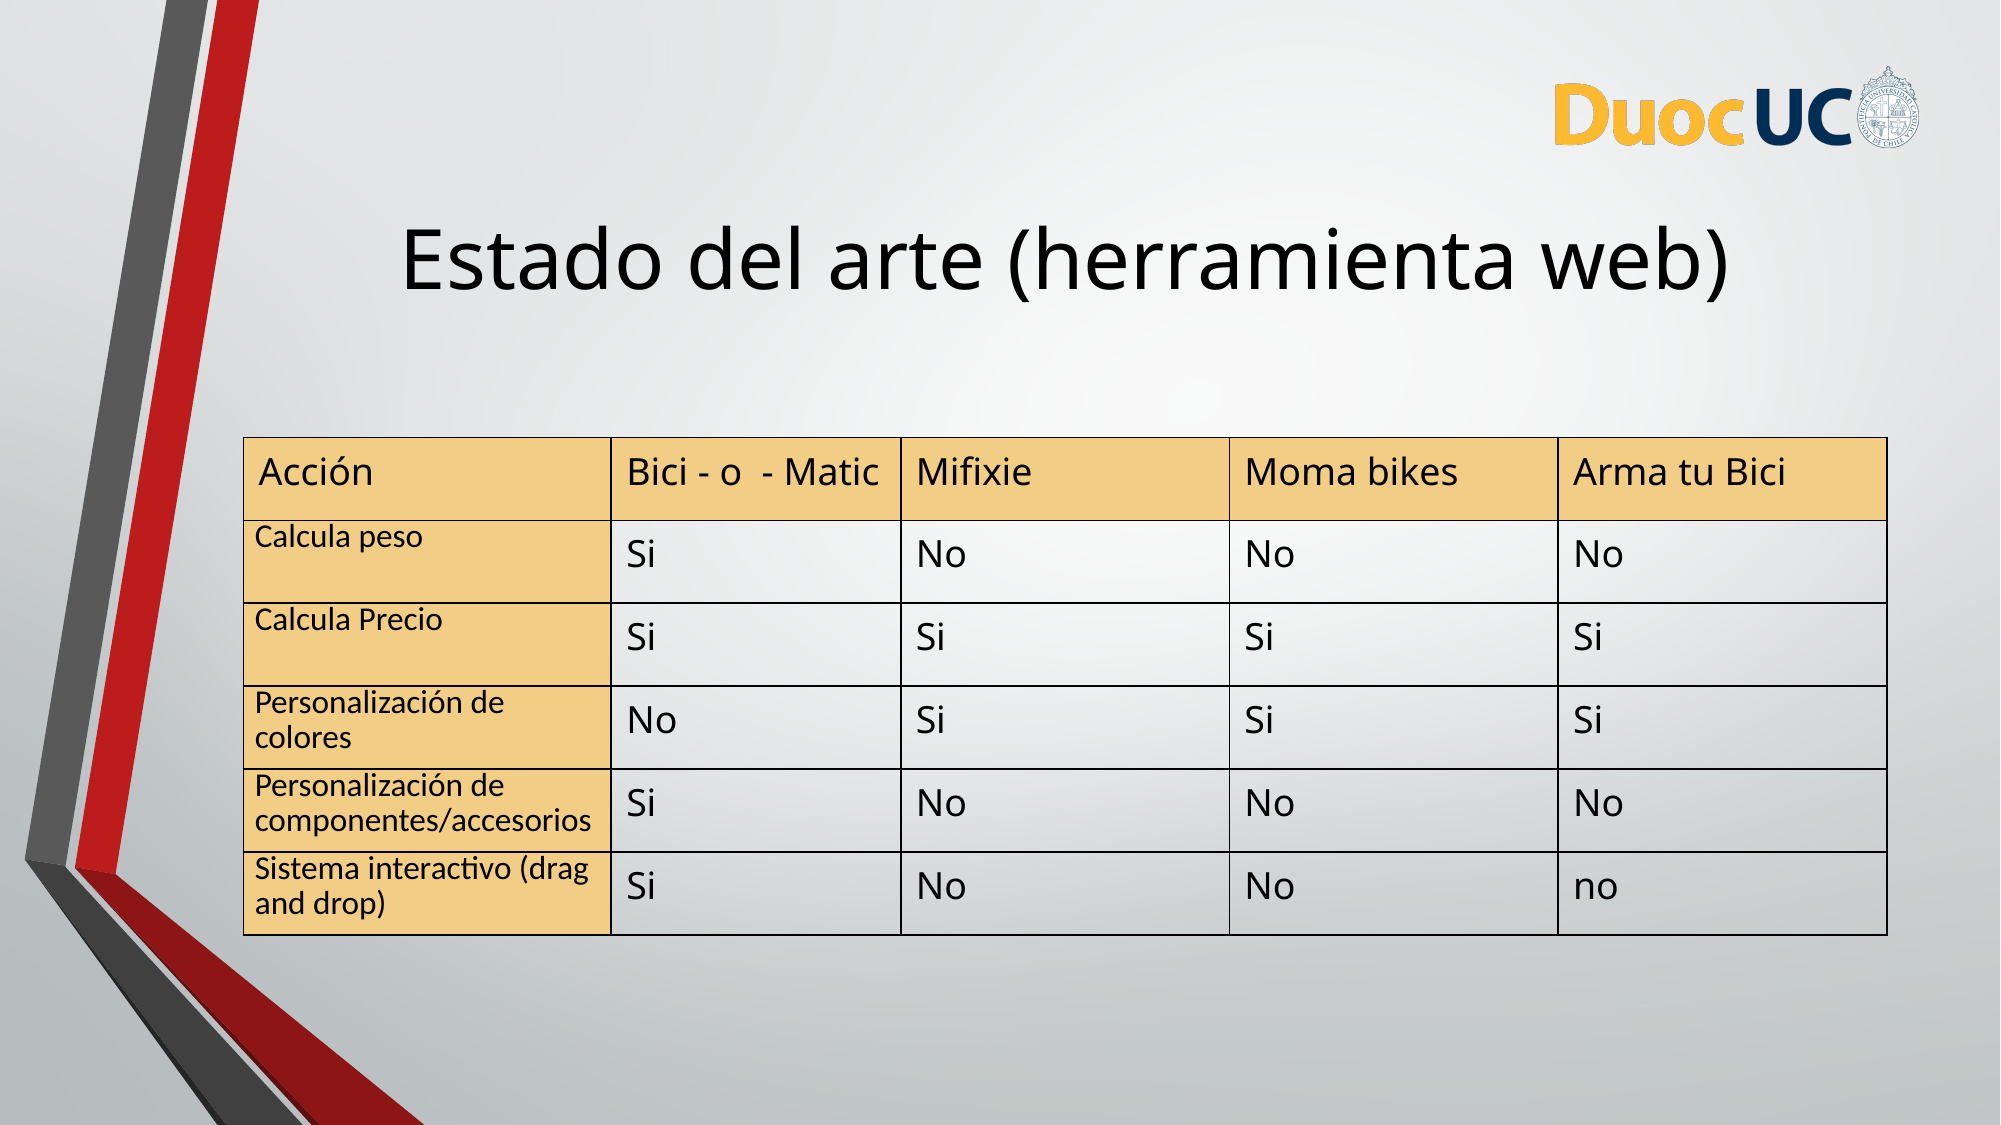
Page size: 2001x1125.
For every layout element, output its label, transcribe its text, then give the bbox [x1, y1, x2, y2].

table_cell No [1230, 853, 1557, 934]
title Estado del arte (herramienta web) [243, 112, 1887, 400]
table_cell Si [612, 853, 900, 934]
table_cell Personalización de componentes/accesorios [244, 770, 610, 851]
table_cell Si [902, 687, 1229, 768]
table_header Moma bikes [1230, 438, 1557, 520]
table_header Mifixie [902, 438, 1229, 520]
table_cell Calcula peso [244, 521, 610, 602]
table_header Bici - o - Matic [612, 438, 900, 520]
table_cell No [1230, 521, 1557, 602]
table_cell no [1559, 853, 1886, 934]
table_cell No [1559, 521, 1886, 602]
table_cell Sistema interactivo (drag and drop) [244, 853, 610, 934]
table_cell Si [1230, 687, 1557, 768]
table_cell No [902, 521, 1229, 602]
table_cell No [902, 770, 1229, 851]
table_cell No [612, 687, 900, 768]
picture [1555, 66, 1919, 149]
table_header Acción [244, 438, 610, 520]
table_cell Si [902, 604, 1229, 685]
table_cell Si [1559, 604, 1886, 685]
table_cell No [902, 853, 1229, 934]
table_cell Si [612, 521, 900, 602]
table_cell Si [1559, 687, 1886, 768]
table_header Arma tu Bici [1559, 438, 1886, 520]
table_cell No [1559, 770, 1886, 851]
table_cell Personalización de colores [244, 687, 610, 768]
table_cell Si [612, 770, 900, 851]
table_cell Si [612, 604, 900, 685]
table_cell No [1230, 770, 1557, 851]
table_cell Calcula Precio [244, 604, 610, 685]
table_cell Si [1230, 604, 1557, 685]
